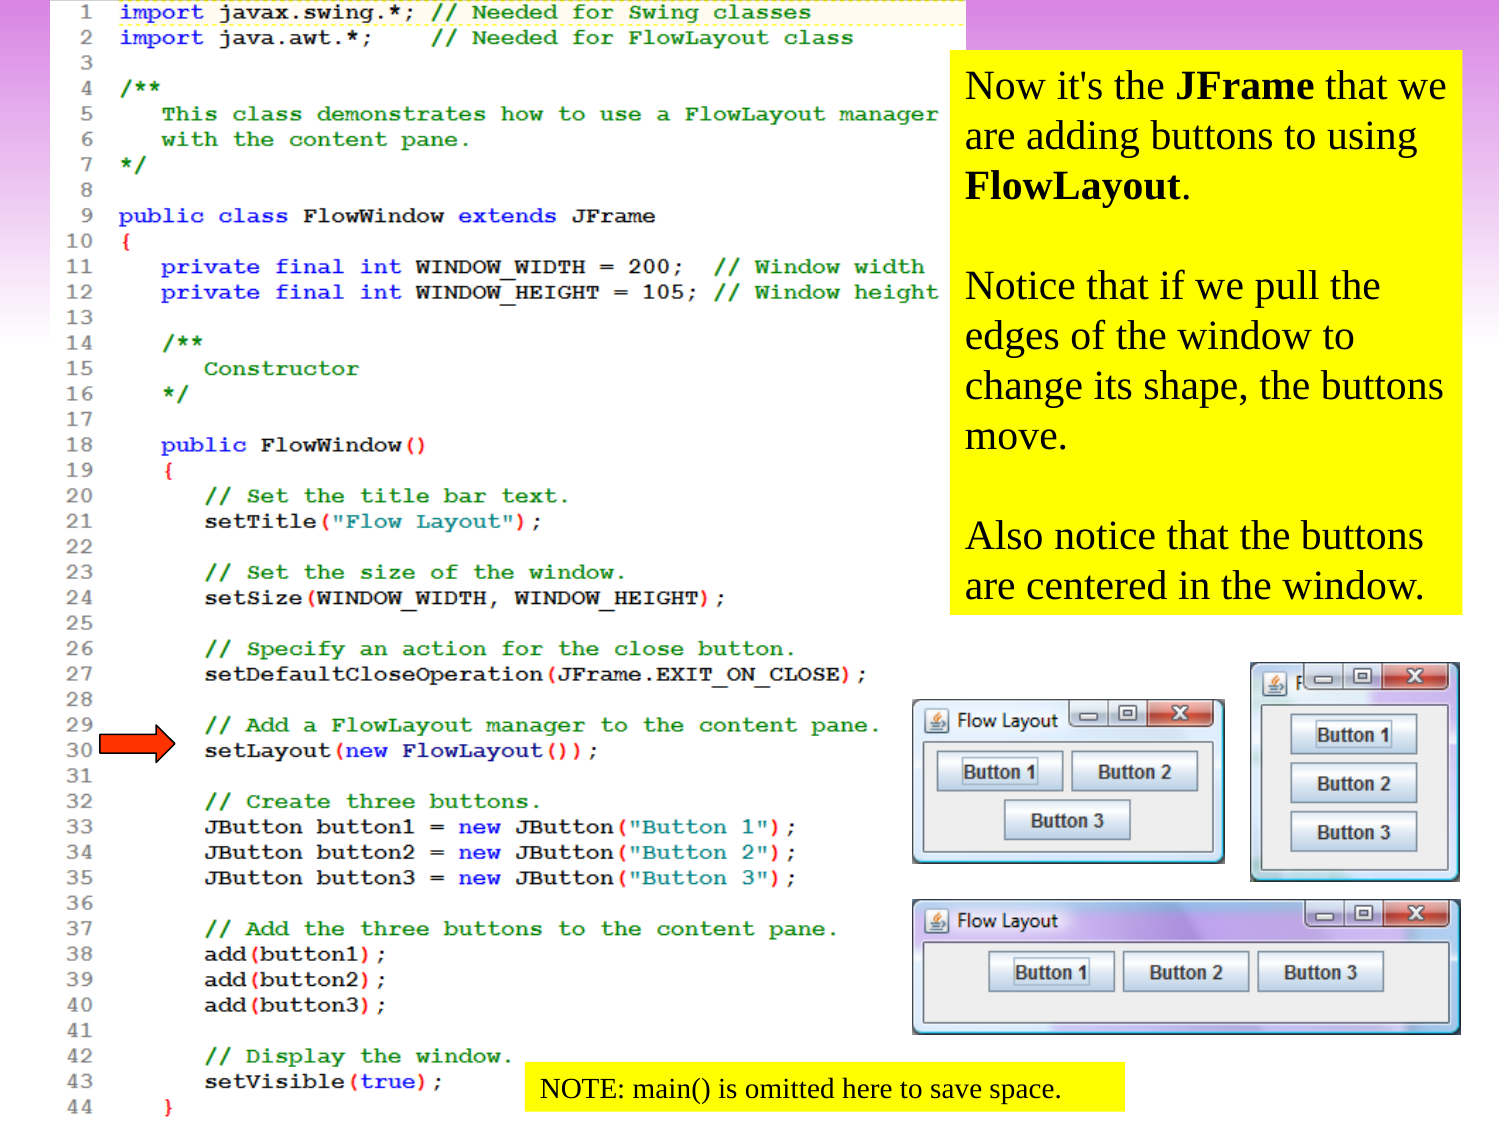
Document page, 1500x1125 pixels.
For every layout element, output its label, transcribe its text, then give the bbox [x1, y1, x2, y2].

text_box NOTE: main() is omitted here to save space. [970, 1061, 1125, 1112]
picture [49, 0, 1462, 1125]
picture [1249, 662, 1460, 882]
text_box Now it's the JFrame that we are adding buttons to using FlowLayout. Notice that if we pull the edges of the window to change its shape, the buttons move. Also notice that the buttons are centered in the window. [970, 50, 1463, 615]
